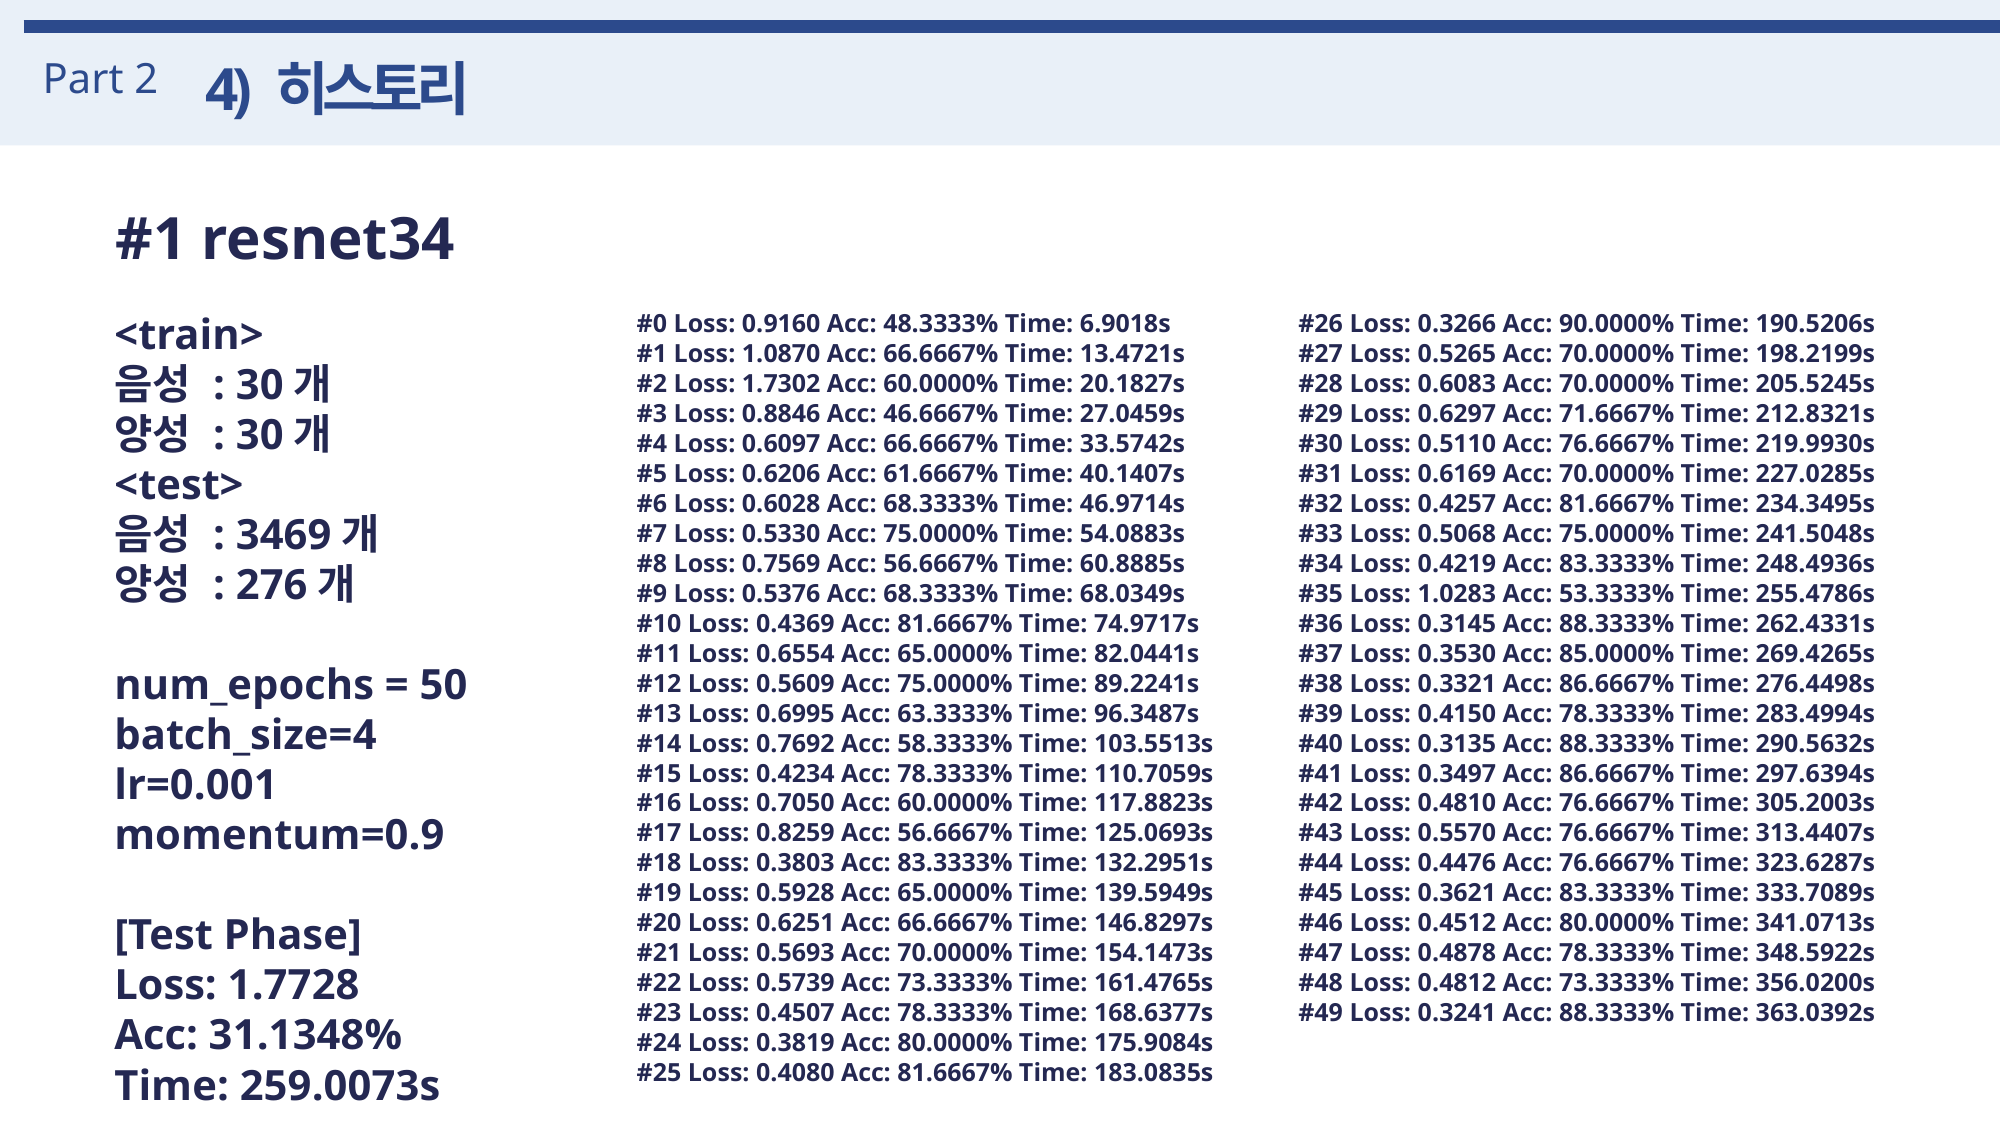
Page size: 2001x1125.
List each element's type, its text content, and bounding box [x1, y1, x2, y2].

text_box 4) 히스토리 [190, 44, 637, 130]
text_box [0, 0, 2000, 146]
text_box Part 2 [27, 44, 174, 110]
text_box #26 Loss: 0.3266 Acc: 90.0000% Time: 190.5206s #27 Loss: 0.5265 Acc: 70.0000% Time: 198.2199s #28 Loss: 0.6083 Acc: 70.0000% Time: 205.5245s #29 Loss: 0.6297 Acc: 71.6667% Time: 212.8321s #30 Loss: 0.5110 Acc: 76.6667% Time: 219.9930s #31 Loss: 0.6169 Acc: 70.0000% Time: 227.0285s #32 Loss: 0.4257 Acc: 81.6667% Time: 234.3495s #33 Loss: 0.5068 Acc: 75.0000% Time: 241.5048s #34 Loss: 0.4219 Acc: 83.3333% Time: 248.4936s #35 Loss: 1.0283 Acc: 53.3333% Time: 255.4786s #36 Loss: 0.3145 Acc: 88.3333% Time: 262.4331s #37 Loss: 0.3530 Acc: 85.0000% Time: 269.4265s #38 Loss: 0.3321 Acc: 86.6667% Time: 276.4498s #39 Loss: 0.4150 Acc: 78.3333% Time: 283.4994s #40 Loss: 0.3135 Acc: 88.3333% Time: 290.5632s #41 Loss: 0.3497 Acc: 86.6667% Time: 297.6394s #42 Loss: 0.4810 Acc: 76.6667% Time: 305.2003s #43 Loss: 0.5570 Acc: 76.6667% Time: 313.4407s #44 Loss: 0.4476 Acc: 76.6667% Time: 323.6287s #45 Loss: 0.3621 Acc: 83.3333% Time: 333.7089s #46 Loss: 0.4512 Acc: 80.0000% Time: 341.0713s #47 Loss: 0.4878 Acc: 78.3333% Time: 348.5922s #48 Loss: 0.4812 Acc: 73.3333% Time: 356.0200s #49 Loss: 0.3241 Acc: 88.3333% Time: 363.0392s [1283, 300, 2000, 1034]
text_box <train> 음성 : 30개 양성 : 30개 <test> 음성 : 3469개 양성 : 276개 num_epochs = 50 batch_size=4 lr=0.001 momentum=0.9 [Test Phase] Loss: 1.7728 Acc: 31.1348% Time: 259.0073s [99, 300, 922, 1116]
text_box #0 Loss: 0.9160 Acc: 48.3333% Time: 6.9018s #1 Loss: 1.0870 Acc: 66.6667% Time: 13.4721s #2 Loss: 1.7302 Acc: 60.0000% Time: 20.1827s #3 Loss: 0.8846 Acc: 46.6667% Time: 27.0459s #4 Loss: 0.6097 Acc: 66.6667% Time: 33.5742s #5 Loss: 0.6206 Acc: 61.6667% Time: 40.1407s #6 Loss: 0.6028 Acc: 68.3333% Time: 46.9714s #7 Loss: 0.5330 Acc: 75.0000% Time: 54.0883s #8 Loss: 0.7569 Acc: 56.6667% Time: 60.8885s #9 Loss: 0.5376 Acc: 68.3333% Time: 68.0349s #10 Loss: 0.4369 Acc: 81.6667% Time: 74.9717s #11 Loss: 0.6554 Acc: 65.0000% Time: 82.0441s #12 Loss: 0.5609 Acc: 75.0000% Time: 89.2241s #13 Loss: 0.6995 Acc: 63.3333% Time: 96.3487s #14 Loss: 0.7692 Acc: 58.3333% Time: 103.5513s #15 Loss: 0.4234 Acc: 78.3333% Time: 110.7059s #16 Loss: 0.7050 Acc: 60.0000% Time: 117.8823s #17 Loss: 0.8259 Acc: 56.6667% Time: 125.0693s #18 Loss: 0.3803 Acc: 83.3333% Time: 132.2951s #19 Loss: 0.5928 Acc: 65.0000% Time: 139.5949s #20 Loss: 0.6251 Acc: 66.6667% Time: 146.8297s #21 Loss: 0.5693 Acc: 70.0000% Time: 154.1473s #22 Loss: 0.5739 Acc: 73.3333% Time: 161.4765s #23 Loss: 0.4507 Acc: 78.3333% Time: 168.6377s #24 Loss: 0.3819 Acc: 80.0000% Time: 175.9084s #25 Loss: 0.4080 Acc: 81.6667% Time: 183.0835s [621, 300, 1444, 1094]
text_box #1 resnet34 [100, 193, 637, 279]
